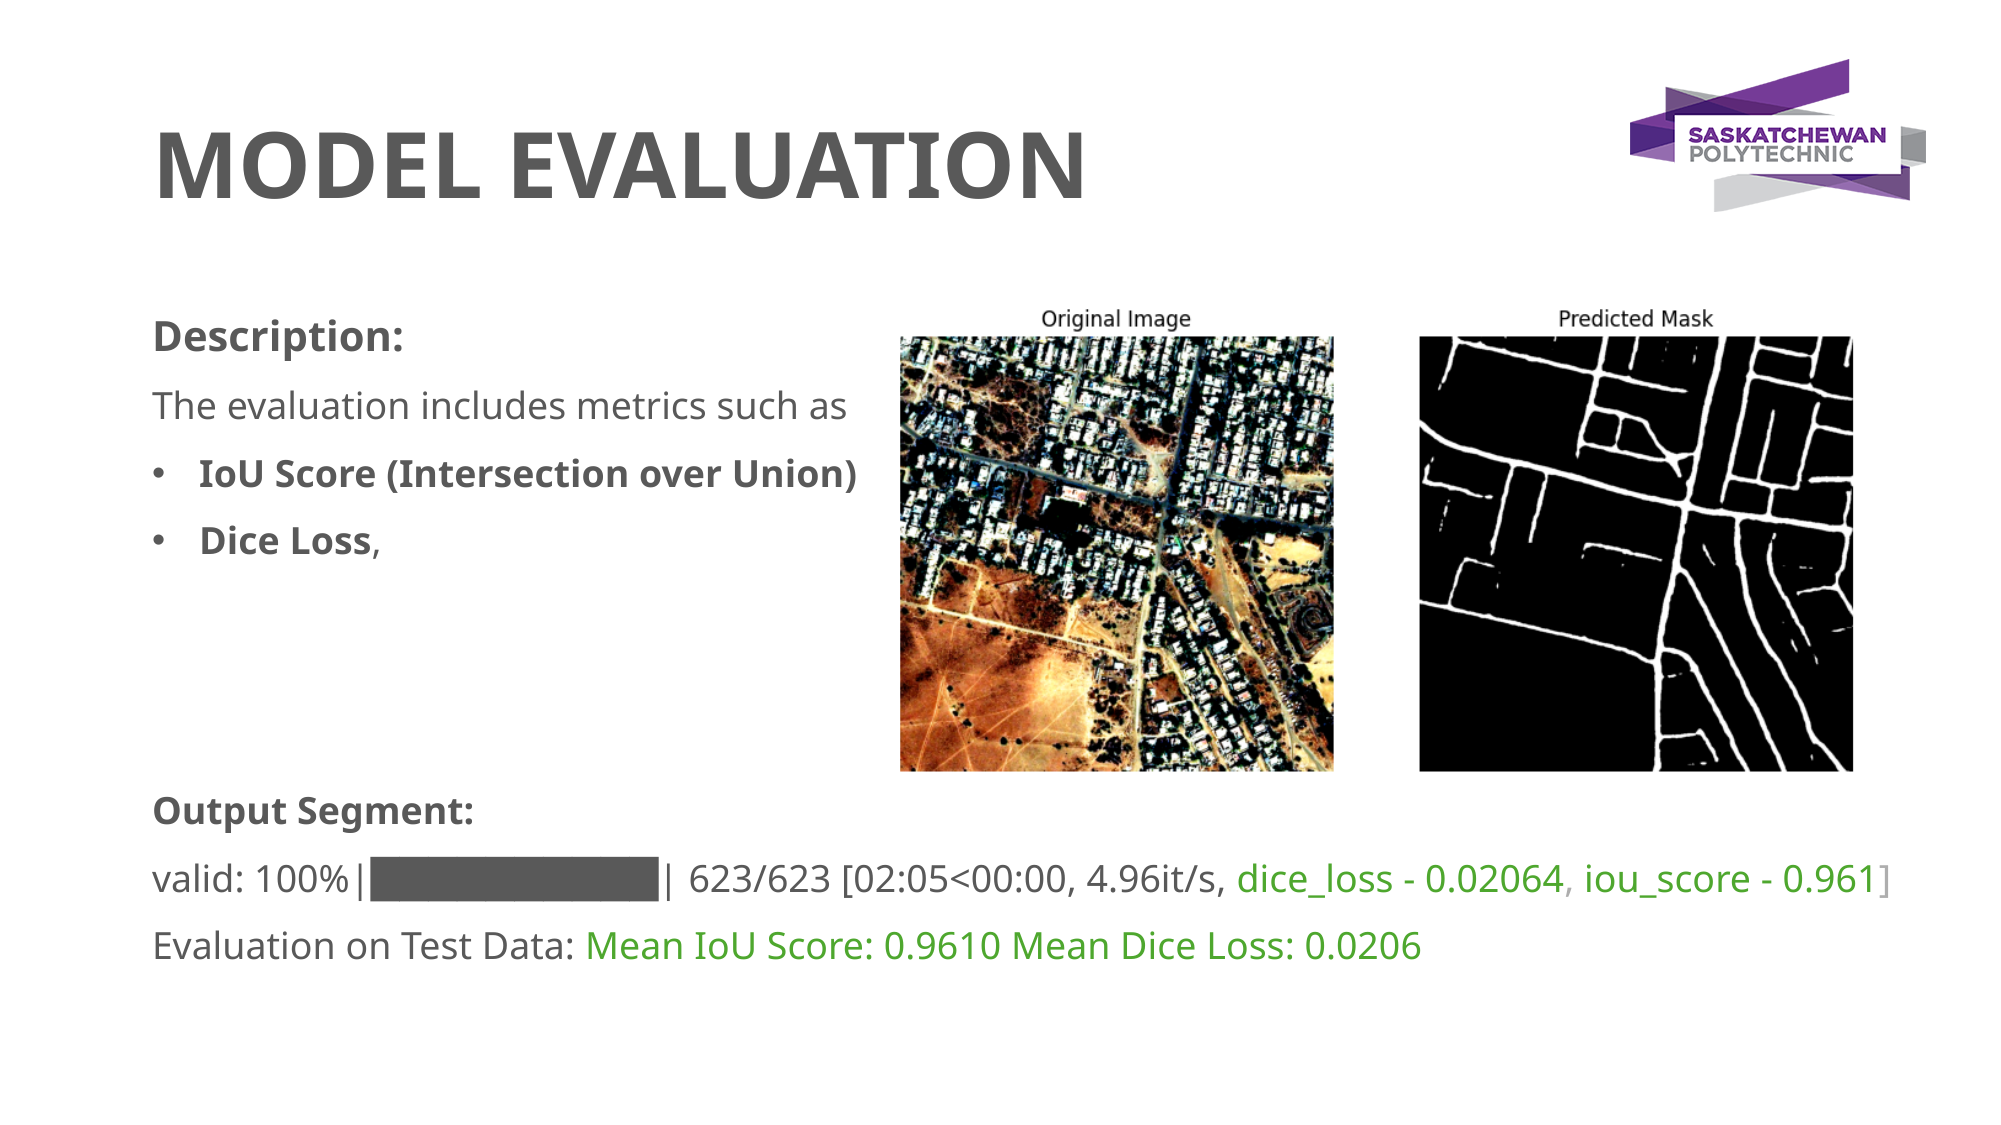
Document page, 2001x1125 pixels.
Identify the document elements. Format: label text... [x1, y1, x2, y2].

title MODEL EVALUATION [137, 59, 1436, 277]
picture [887, 297, 1863, 785]
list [1629, 59, 1927, 213]
text_box Description: The evaluation includes metrics such as IoU Score (Intersection over Union) Dice Loss, Output Segment: valid: 100%|██████████| 623/623 [02:05<00:00, 4.96it/s, dice_loss - 0.02064, iou_score - 0.961] Evaluation on Test Data: Mean IoU Score: 0.9610 Mean Dice Loss: 0.0206 [137, 277, 1926, 1087]
